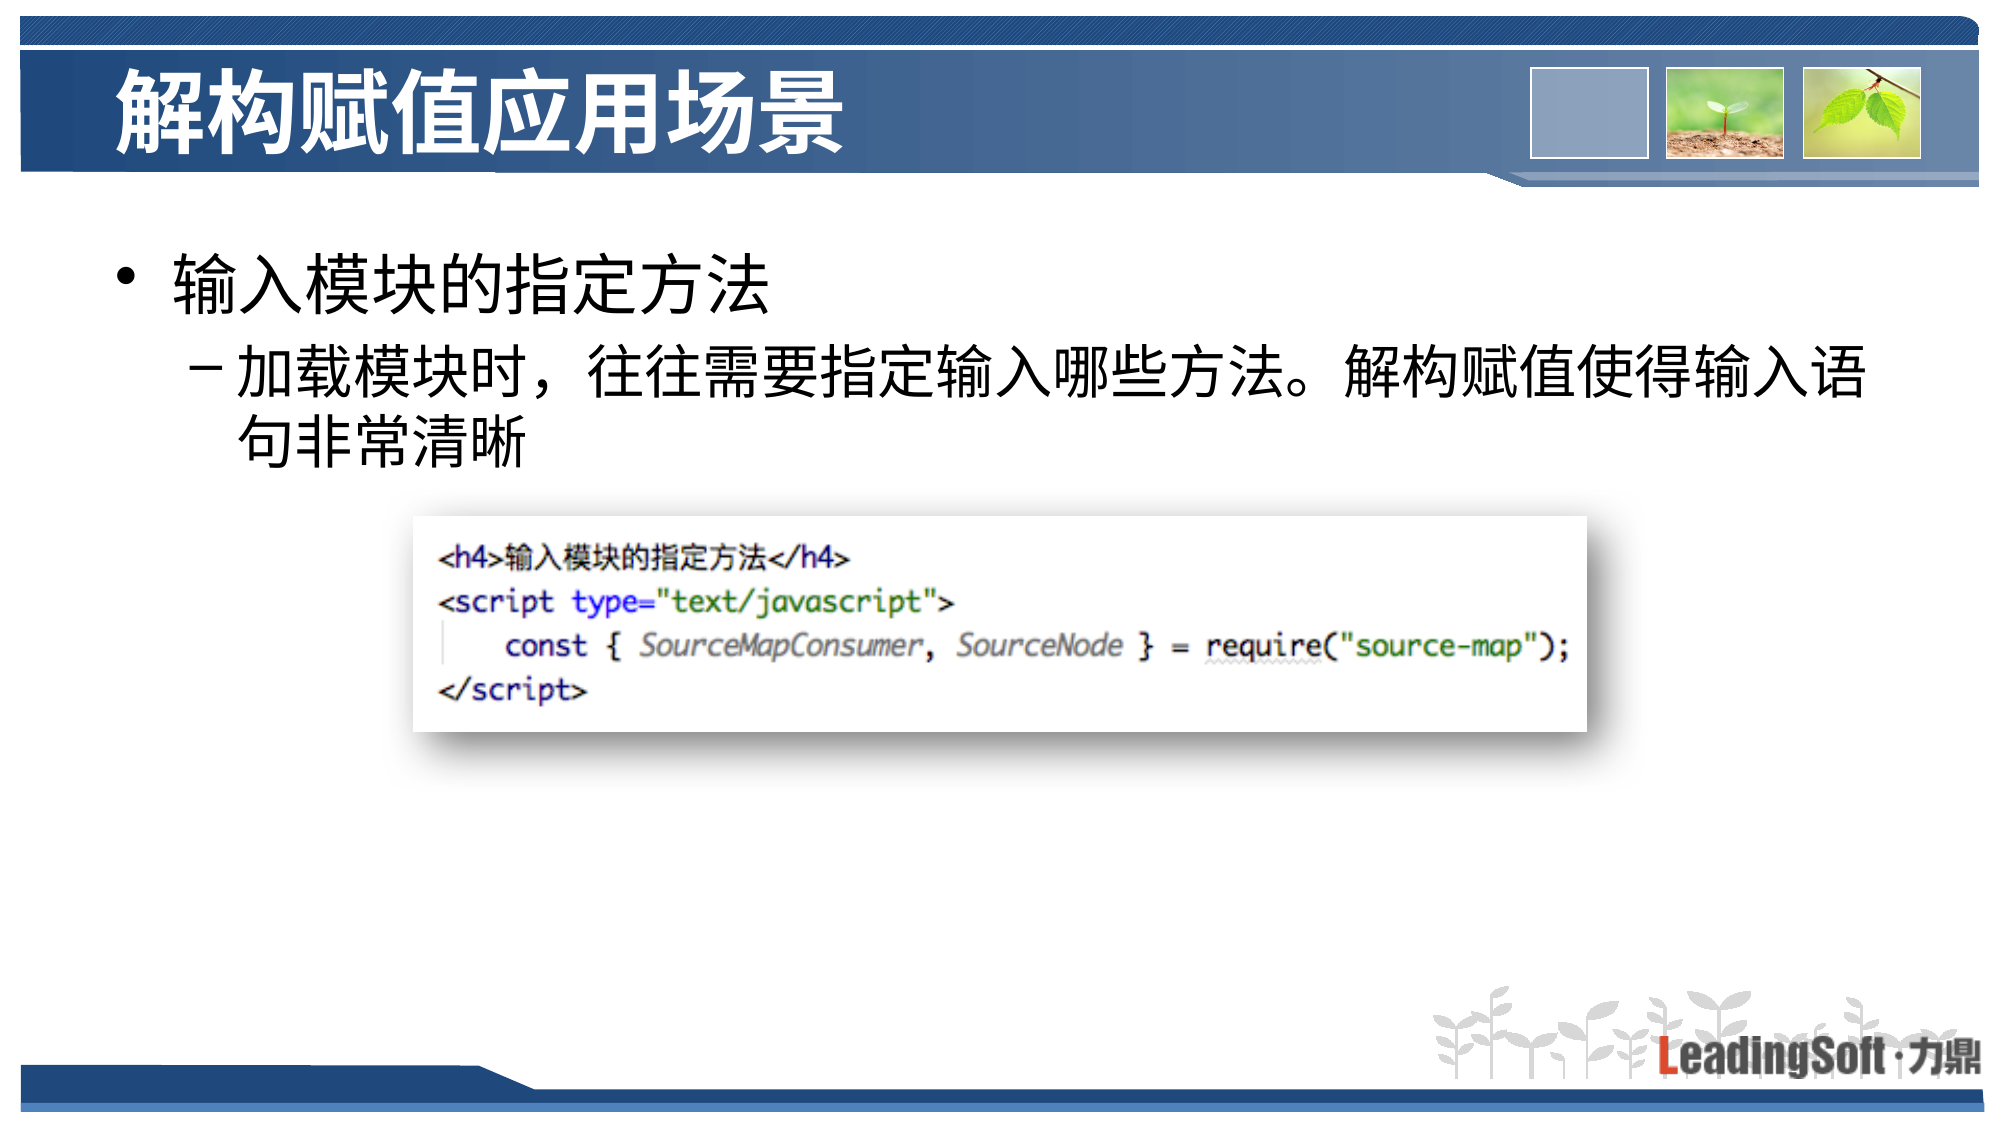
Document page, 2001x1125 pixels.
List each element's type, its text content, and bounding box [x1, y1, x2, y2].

picture [413, 516, 1587, 732]
picture [1804, 69, 1920, 157]
picture [1659, 1036, 1983, 1079]
list 输入模块的指定方法 加载模块时，往往需要指定输入哪些方法。解构赋值使得输入语句非常清晰 [99, 235, 1900, 1013]
title 解构赋值应用场景 [99, 39, 1517, 182]
picture [1667, 69, 1783, 157]
